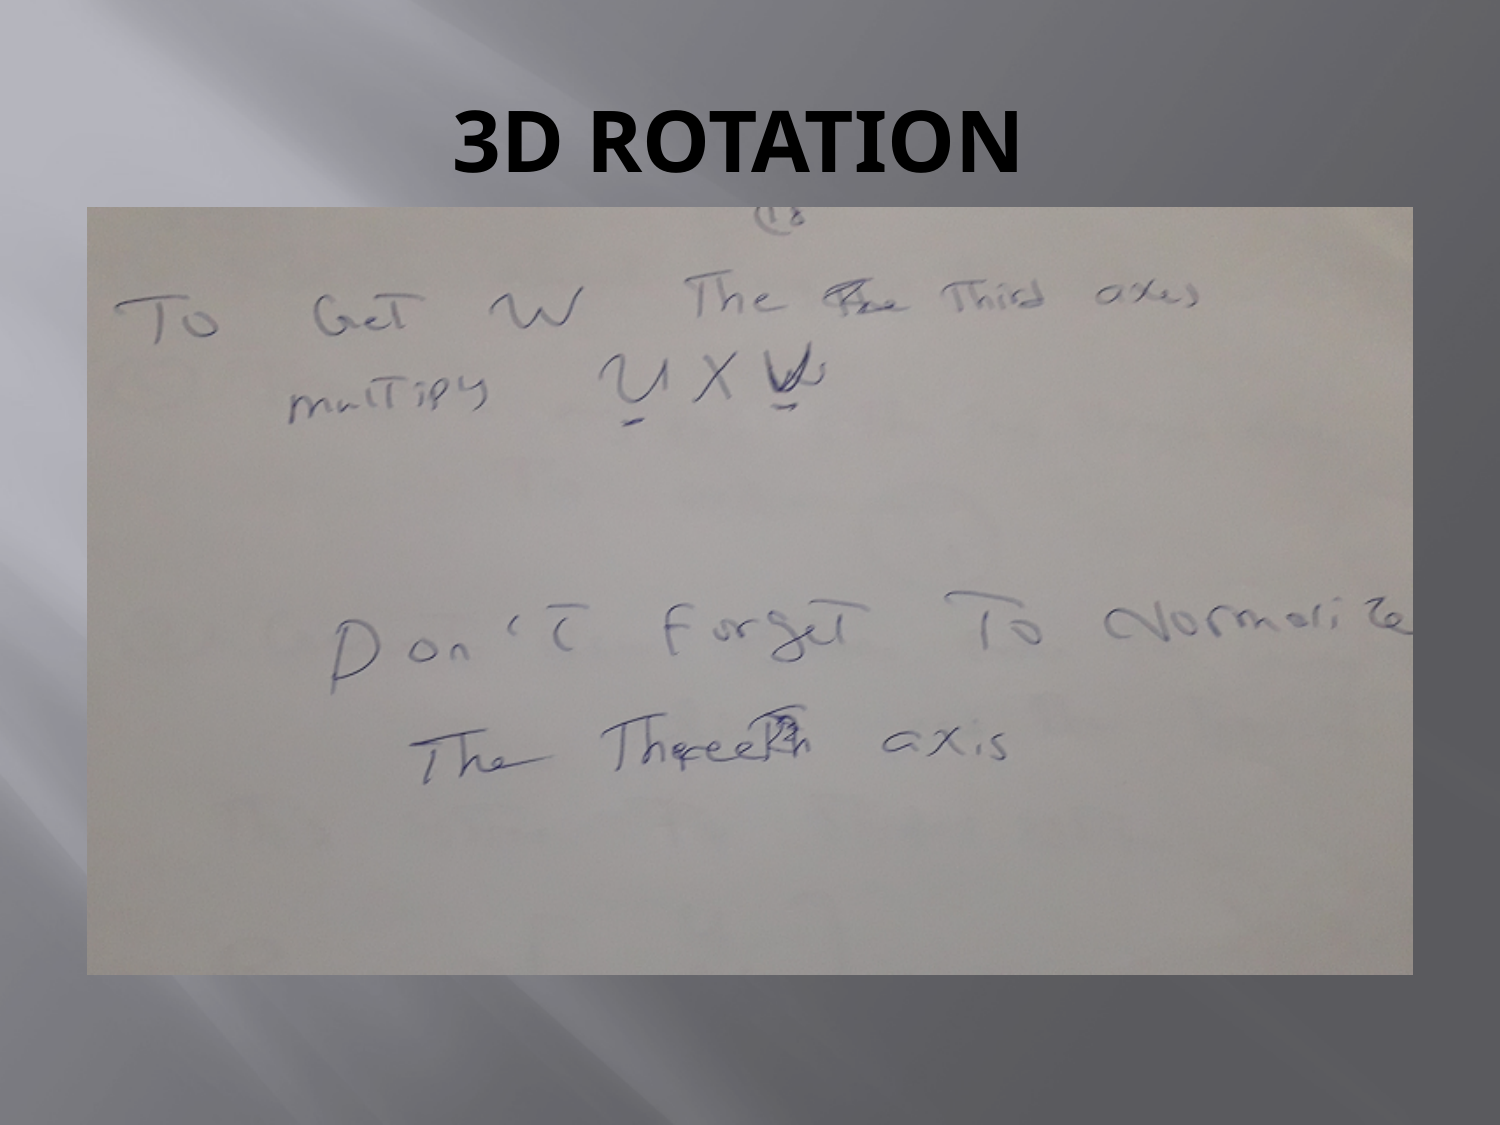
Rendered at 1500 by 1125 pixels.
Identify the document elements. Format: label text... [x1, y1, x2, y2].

title 3D ROTATION [75, 45, 1425, 233]
picture [87, 207, 1413, 976]
